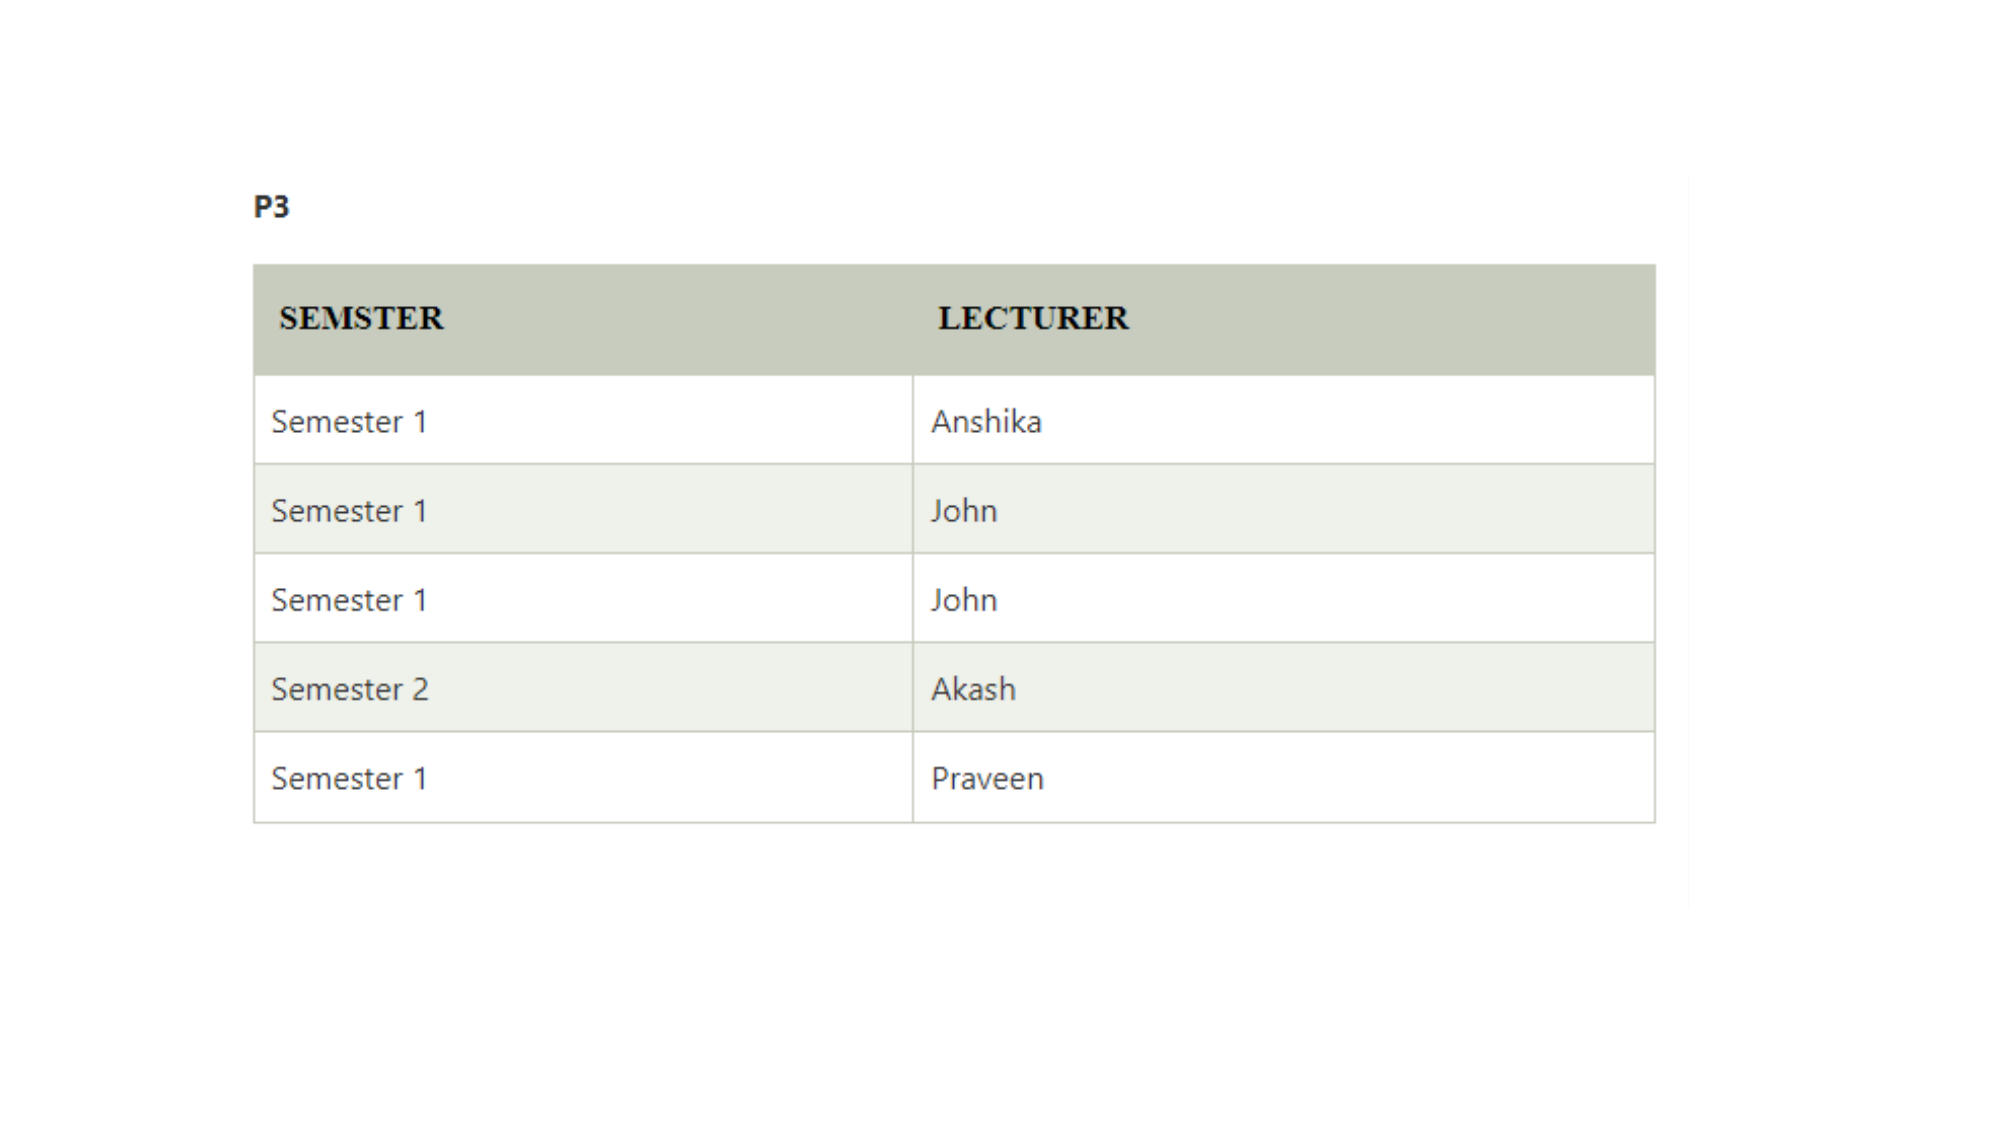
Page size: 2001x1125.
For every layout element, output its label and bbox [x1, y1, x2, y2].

list [240, 174, 1689, 908]
